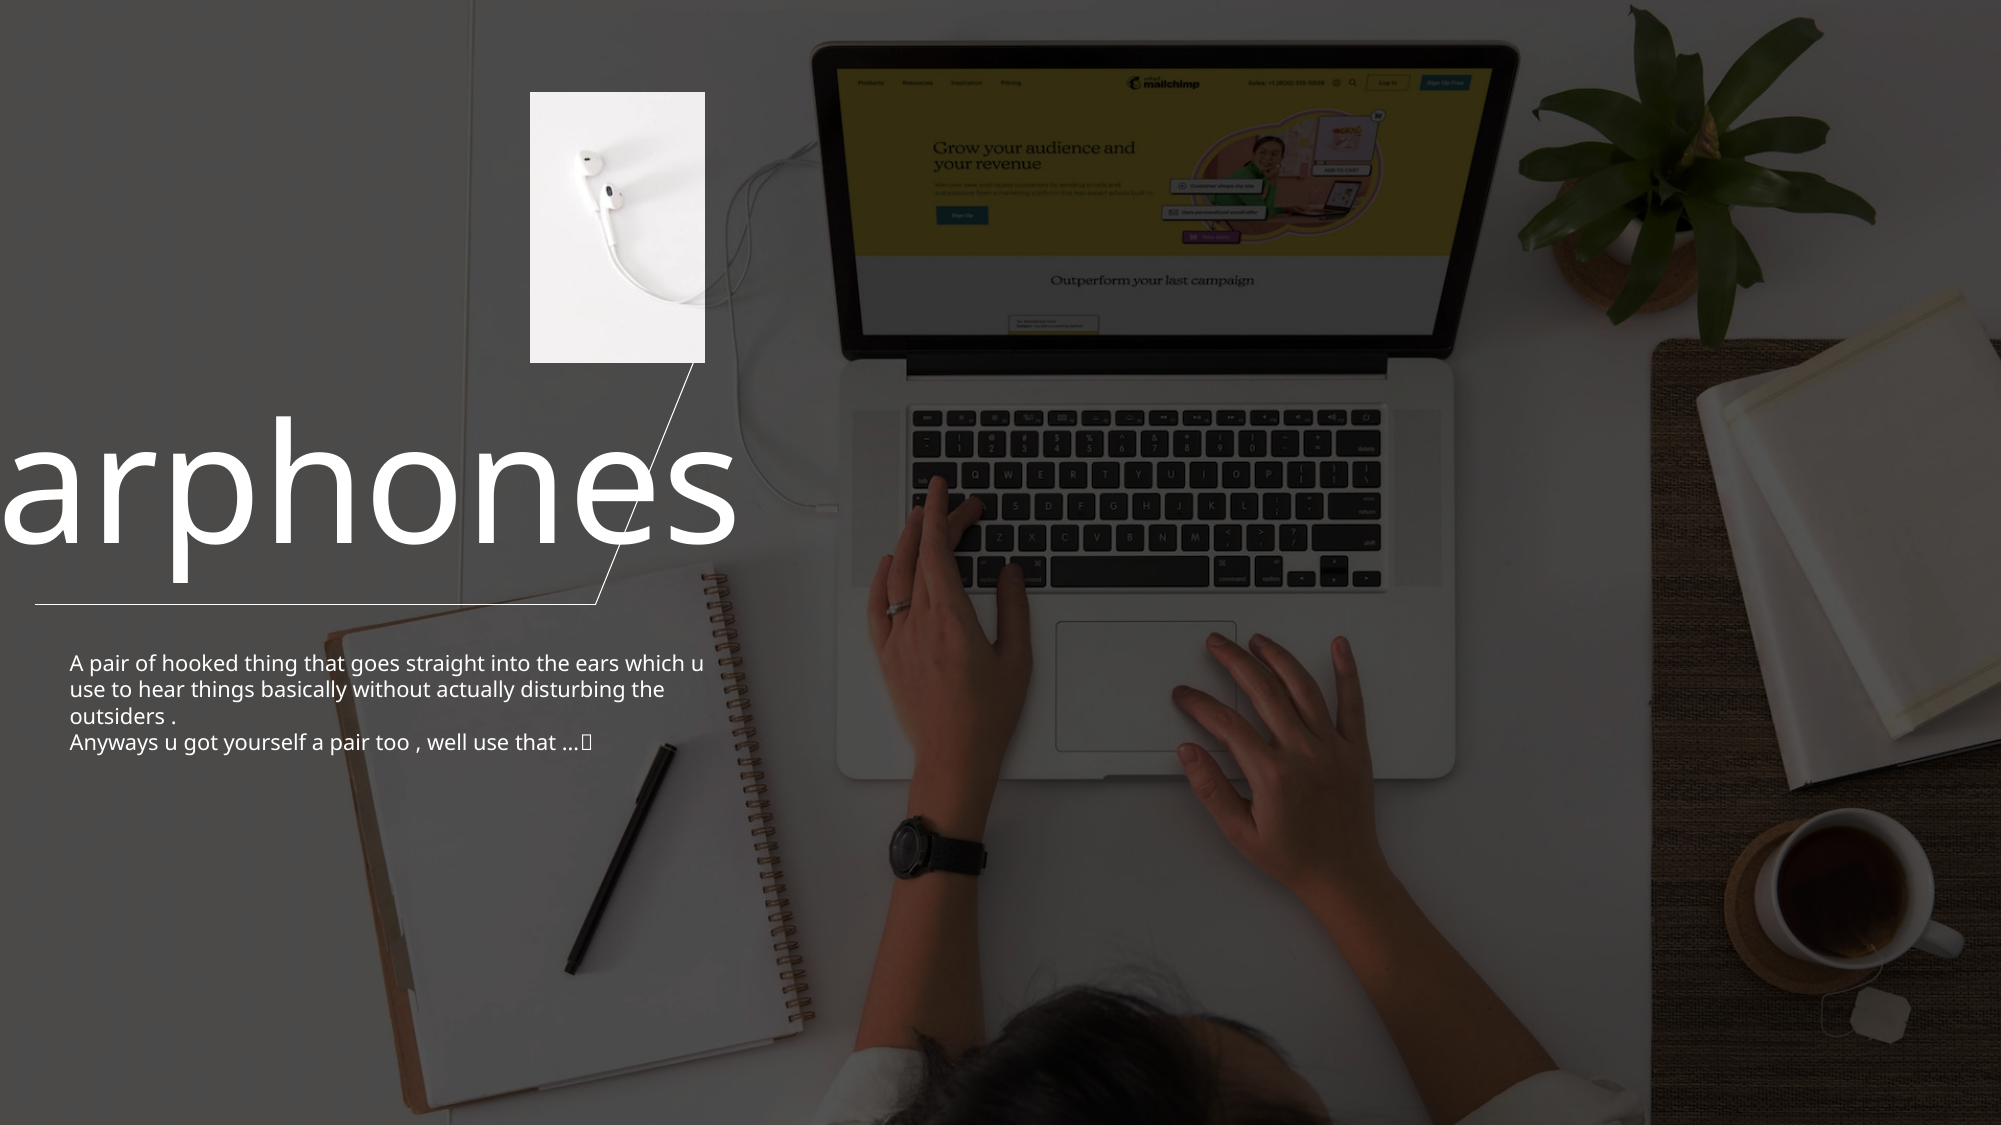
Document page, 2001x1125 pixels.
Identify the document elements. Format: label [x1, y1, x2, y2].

picture [0, 0, 2001, 1125]
text_box [595, 362, 694, 605]
